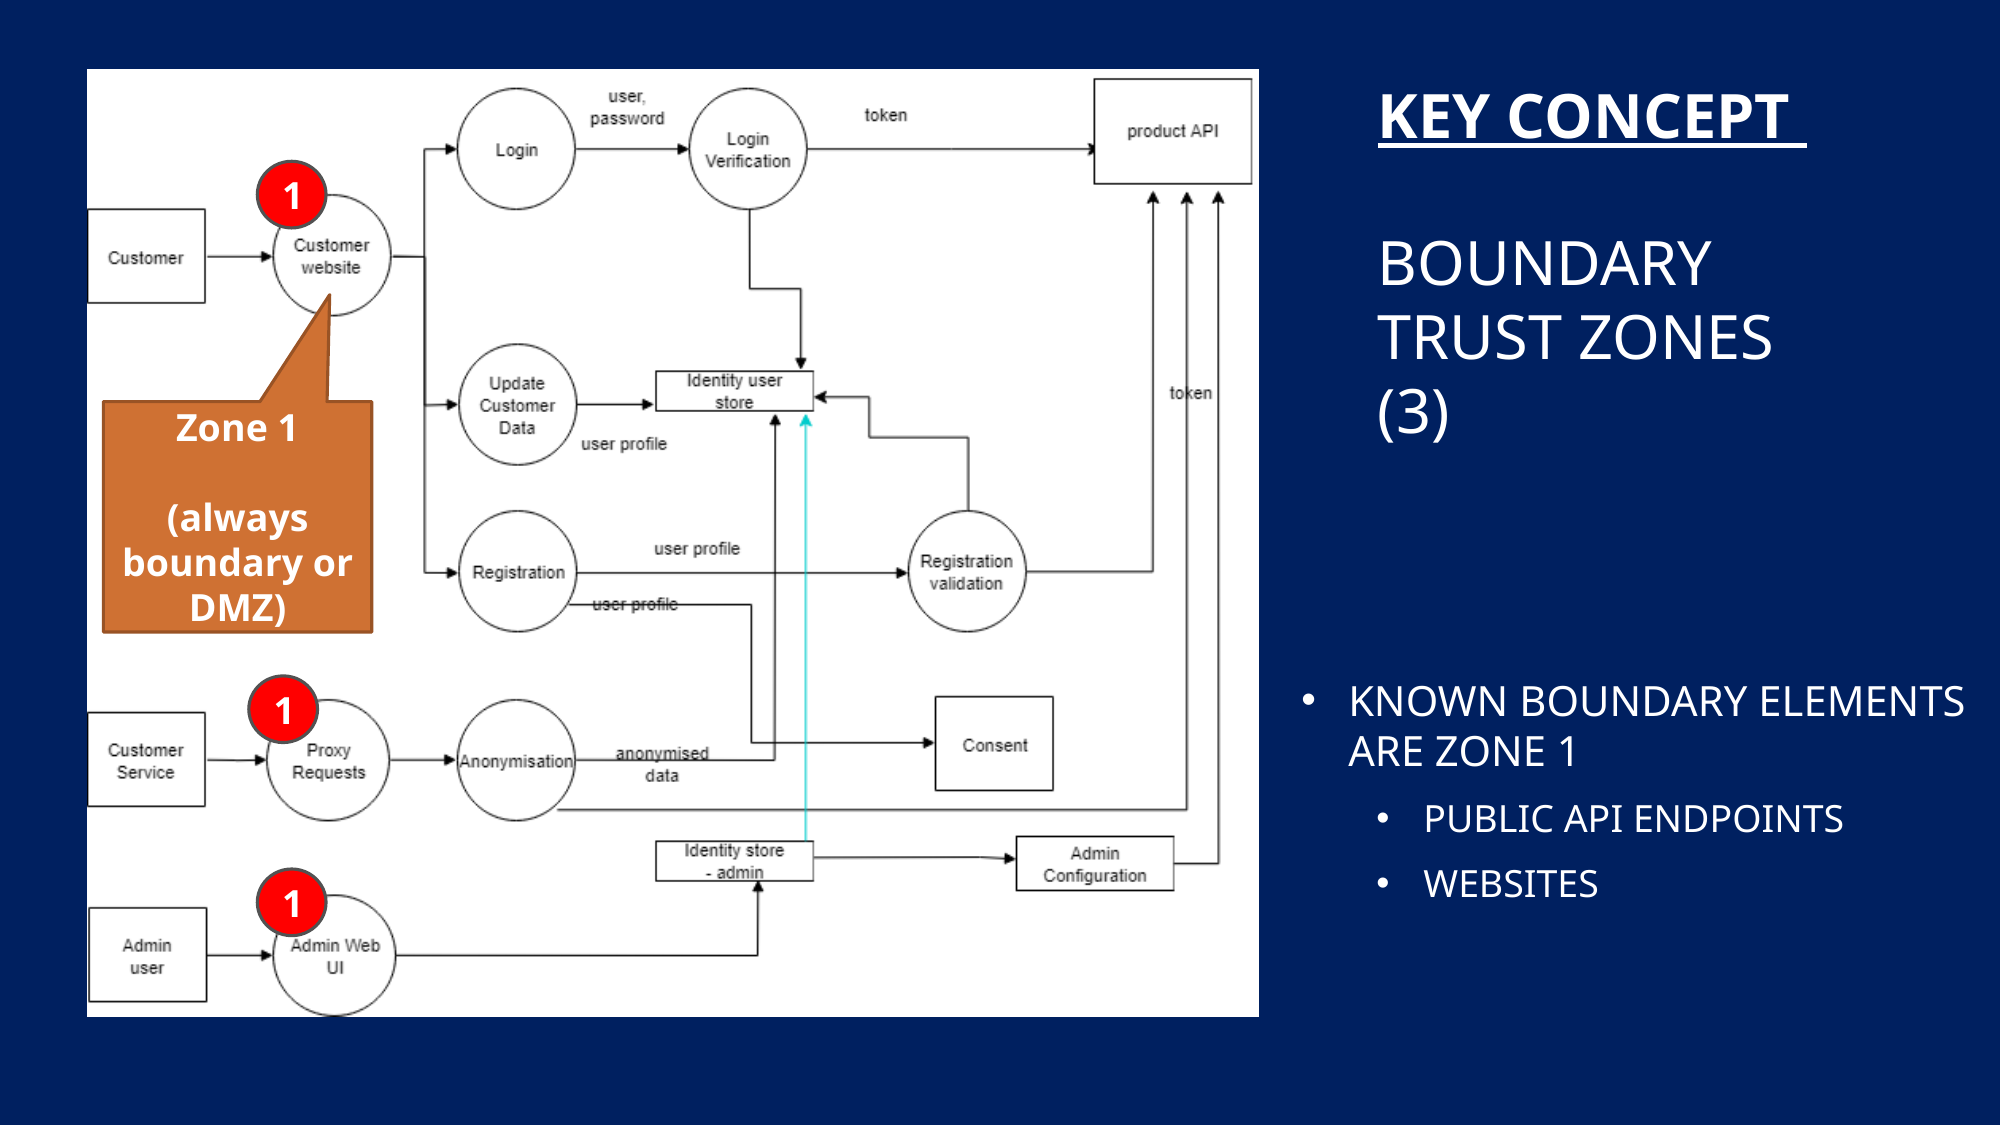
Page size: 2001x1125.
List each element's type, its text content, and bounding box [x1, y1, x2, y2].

picture [87, 69, 1259, 1018]
list Known boundary elements are Zone 1 public API endpoints websites [1286, 562, 1987, 1017]
title Key Concept Boundary Trust Zones (3) [1362, 69, 1875, 453]
